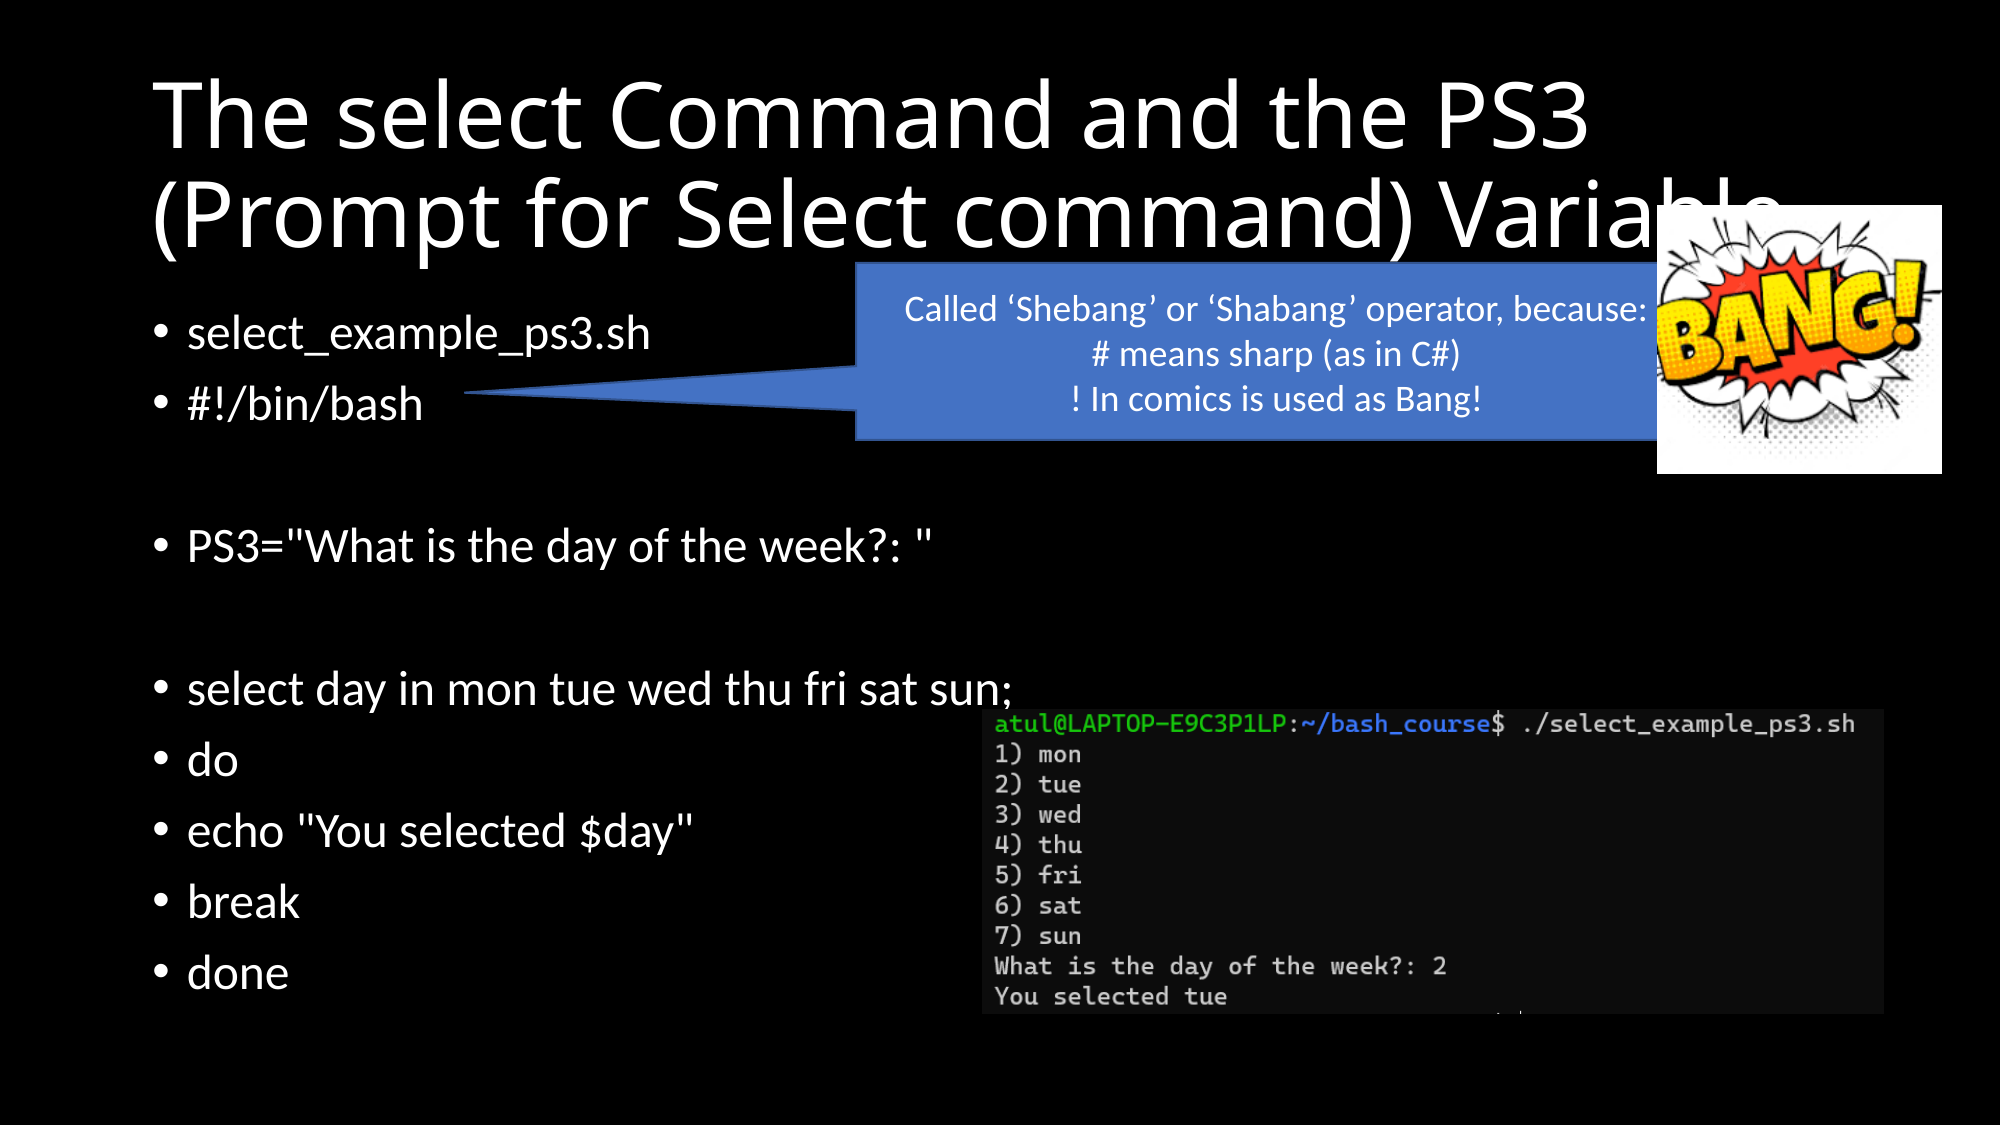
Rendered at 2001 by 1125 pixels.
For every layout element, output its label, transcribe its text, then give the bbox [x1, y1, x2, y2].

text_box Called ‘Shebang’ or ‘Shabang’ operator, because: # means sharp (as in C#) ! In comics is used as Bang! [464, 261, 1657, 441]
picture [981, 709, 1884, 1014]
list select_example_ps3.sh #!/bin/bash PS3="What is the day of the week?: " select day in mon tue wed thu fri sat sun; do echo "You selected $day" break done [137, 299, 1863, 1014]
picture [1657, 205, 1943, 474]
title The select Command and the PS3 (Prompt for Select command) Variable [137, 59, 1863, 278]
